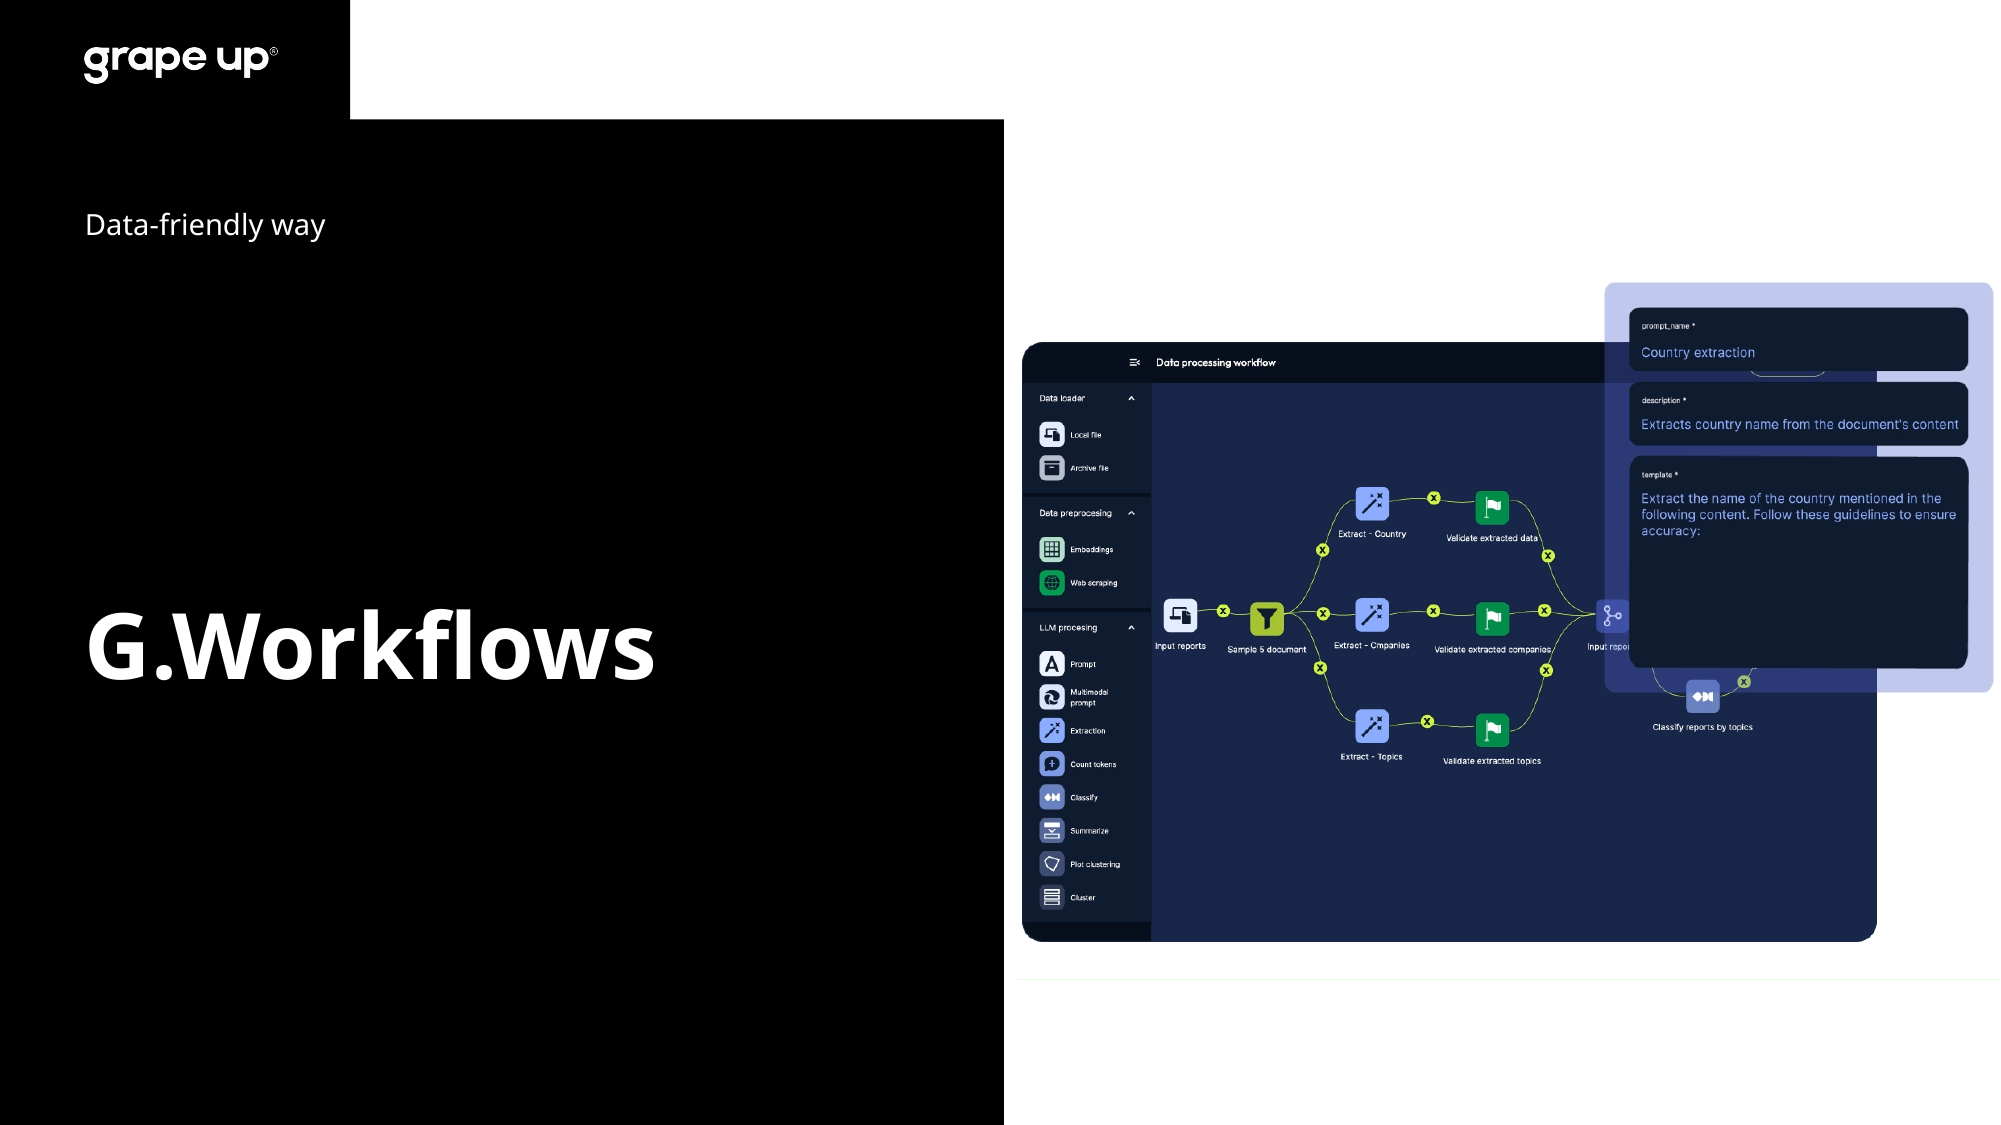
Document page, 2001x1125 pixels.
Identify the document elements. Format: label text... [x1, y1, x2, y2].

list Data-friendly way [84, 192, 679, 241]
title G.Workflows [84, 276, 902, 1030]
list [1014, 254, 2000, 980]
picture [84, 47, 278, 84]
